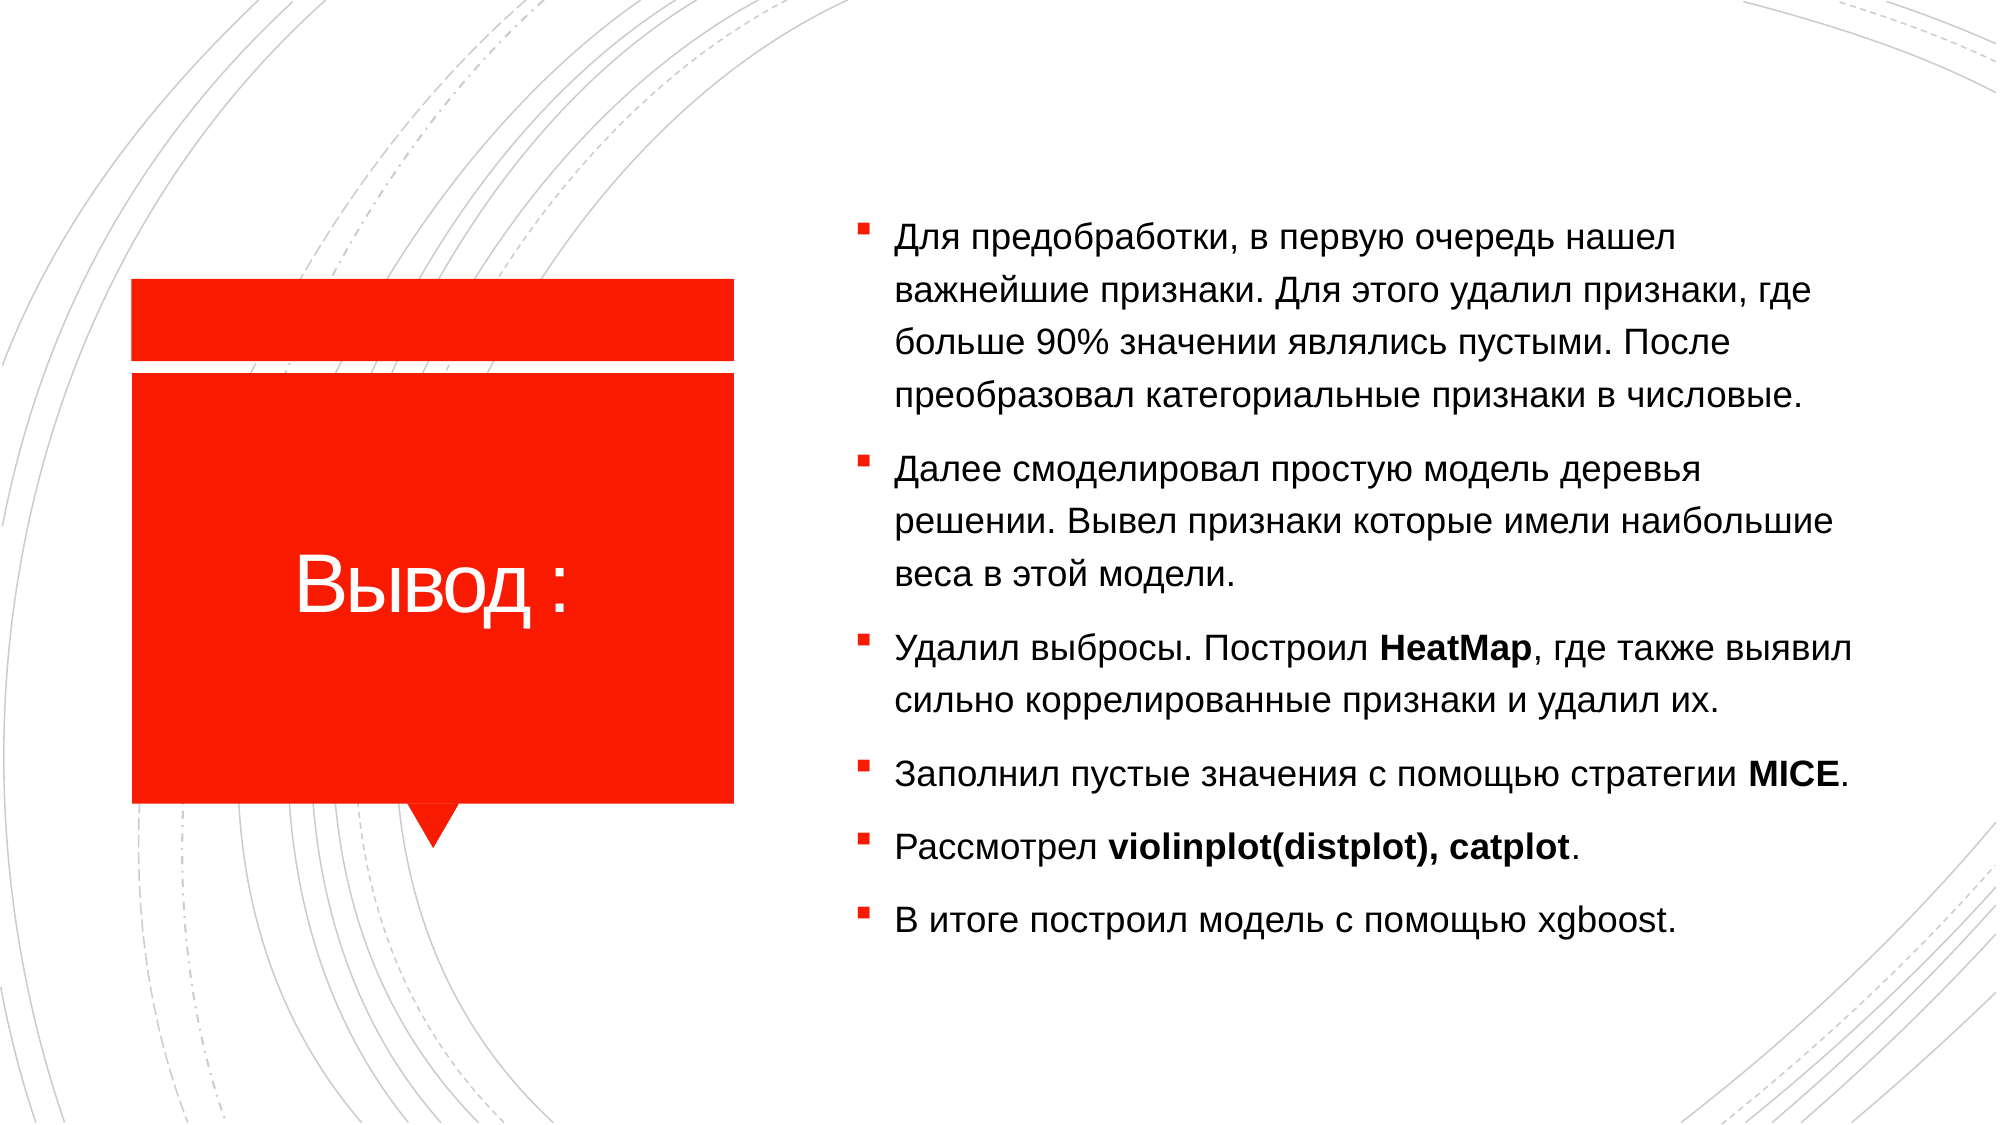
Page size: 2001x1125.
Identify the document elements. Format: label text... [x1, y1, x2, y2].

list Для предобработки, в первую очередь нашел важнейшие признаки. Для этого удалил признаки, где больше 90% значении являлись пустыми. После преобразовал категориальные признаки в числовые. Далее смоделировал простую модель деревья решении. Вывел признаки которые имели наибольшие веса в этой модели. Удалил выбросы. Построил HeatMap, где также выявил сильно коррелированные признаки и удалил их. Заполнил пустые значения с помощью стратегии MICE. Рассмотрел violinplot(distplot), catplot. В итоге построил модель с помощью xgboost. [839, 131, 1871, 993]
title Вывод : [145, 385, 720, 789]
